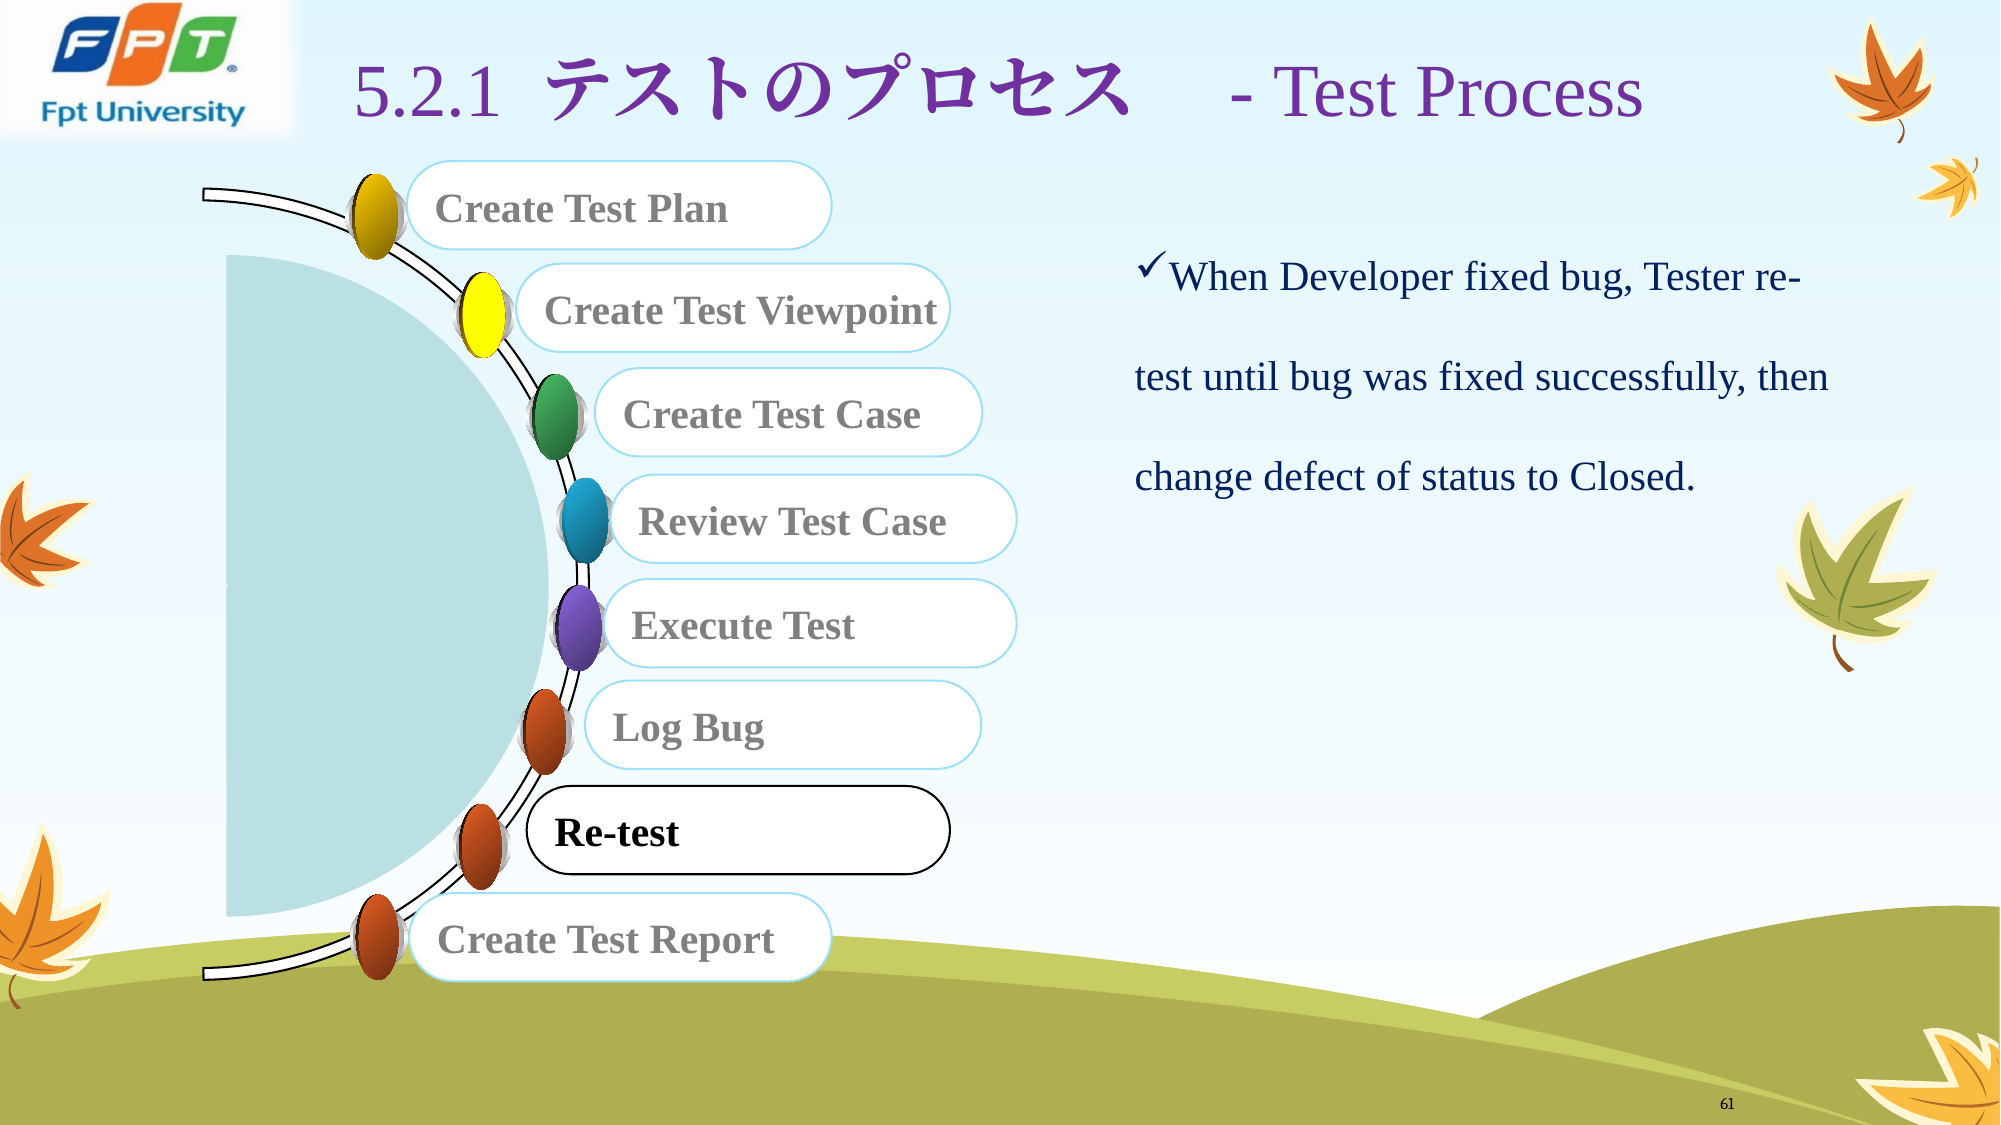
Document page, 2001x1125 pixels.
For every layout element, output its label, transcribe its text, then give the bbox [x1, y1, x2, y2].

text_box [345, 174, 408, 260]
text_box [452, 272, 516, 358]
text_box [548, 585, 612, 671]
text_box [555, 460, 576, 477]
text_box Re-test [525, 784, 951, 876]
text_box Create Test Plan [408, 160, 833, 251]
text_box [226, 255, 549, 917]
text_box Review Test Case [619, 473, 1018, 564]
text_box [525, 374, 588, 460]
text_box Create Test Report [408, 892, 833, 983]
text_box Create Test Case [593, 367, 984, 458]
text_box [507, 775, 542, 822]
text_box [516, 689, 576, 775]
title 5.2.1 テストのプロセス - Test Process [312, 12, 1749, 140]
text_box [399, 249, 452, 301]
text_box [202, 935, 349, 981]
text_box [575, 564, 590, 585]
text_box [452, 804, 512, 890]
text_box [561, 671, 581, 690]
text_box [555, 477, 619, 564]
text_box [1023, 161, 1787, 980]
slide_number 61 [1644, 1083, 1750, 1122]
text_box Create Test Viewpoint [516, 262, 952, 354]
text_box When Developer fixed bug, Tester re-test until bug was fixed successfully, then change defect of status to Closed. [1119, 191, 1863, 969]
text_box Execute Test [612, 578, 1018, 669]
text_box [202, 187, 345, 232]
text_box [408, 867, 452, 920]
picture [0, 0, 312, 155]
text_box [349, 894, 408, 980]
text_box [503, 352, 531, 392]
text_box Log Bug [583, 679, 983, 770]
